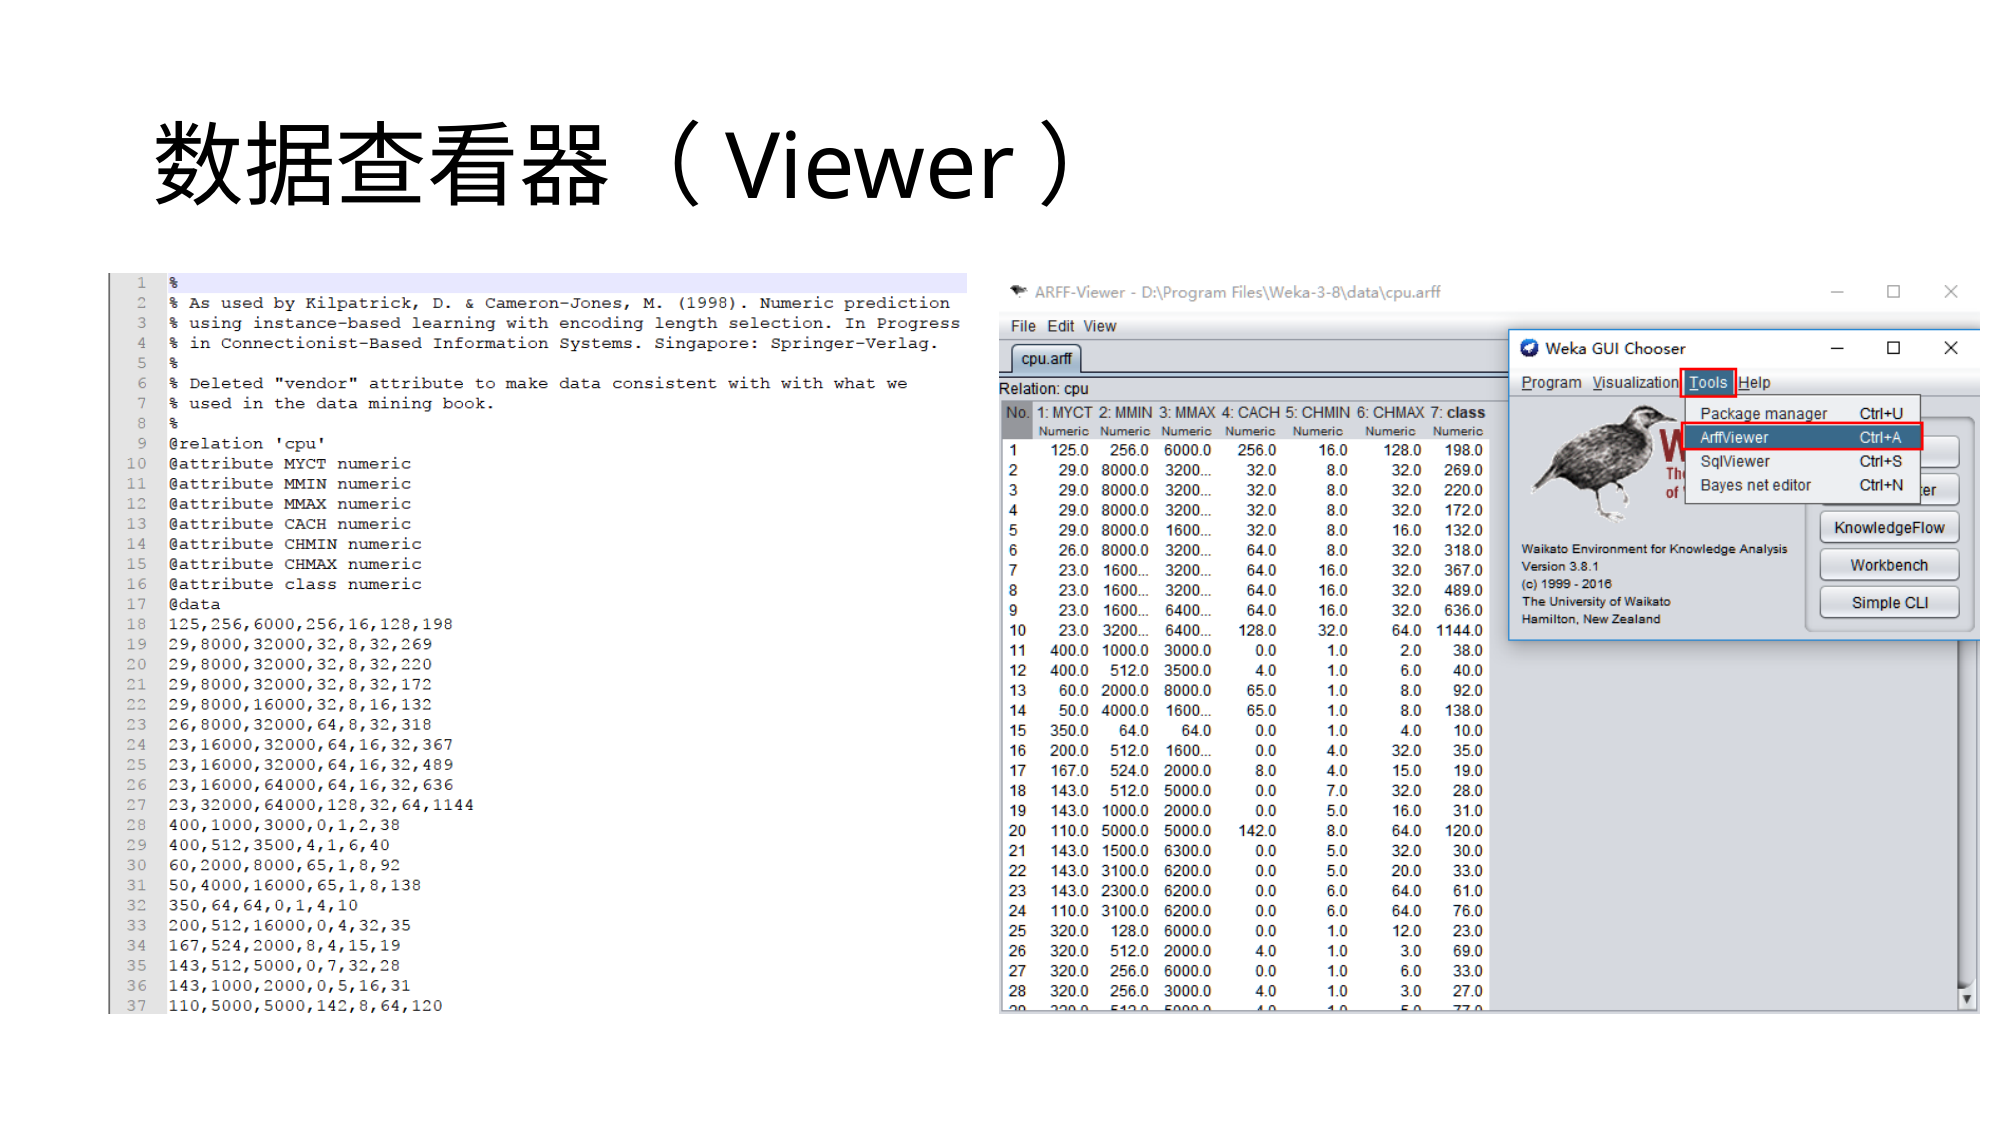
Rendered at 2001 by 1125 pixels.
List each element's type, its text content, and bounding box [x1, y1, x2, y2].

title 数据查看器（Viewer） [137, 59, 1863, 278]
picture [107, 273, 967, 1014]
picture [999, 274, 1980, 1014]
